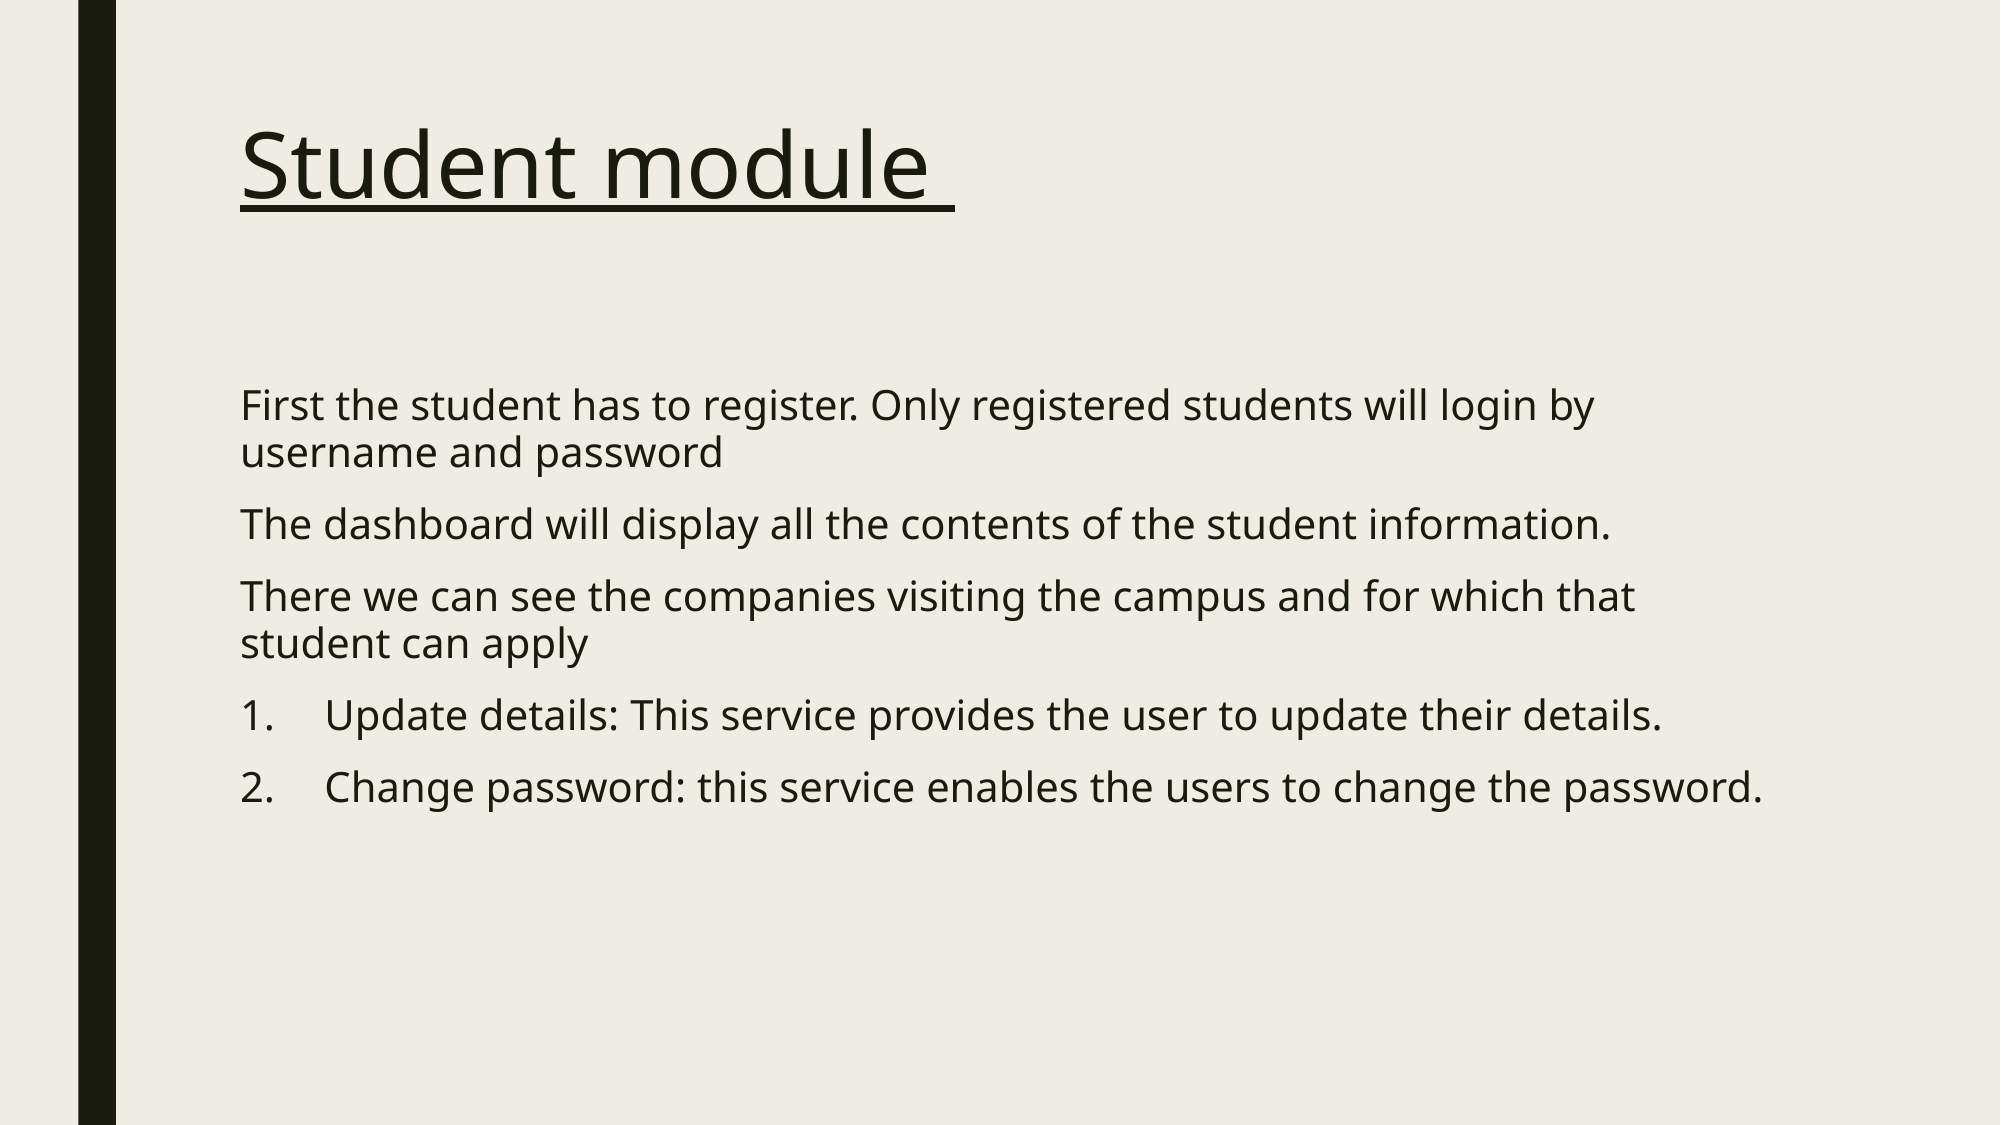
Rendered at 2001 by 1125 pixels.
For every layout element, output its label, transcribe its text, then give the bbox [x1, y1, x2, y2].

list First the student has to register. Only registered students will login by username and password The dashboard will display all the contents of the student information. There we can see the companies visiting the campus and for which that student can apply Update details: This service provides the user to update their details. Change password: this service enables the users to change the password. [225, 375, 1800, 963]
title Student module [225, 112, 1800, 357]
